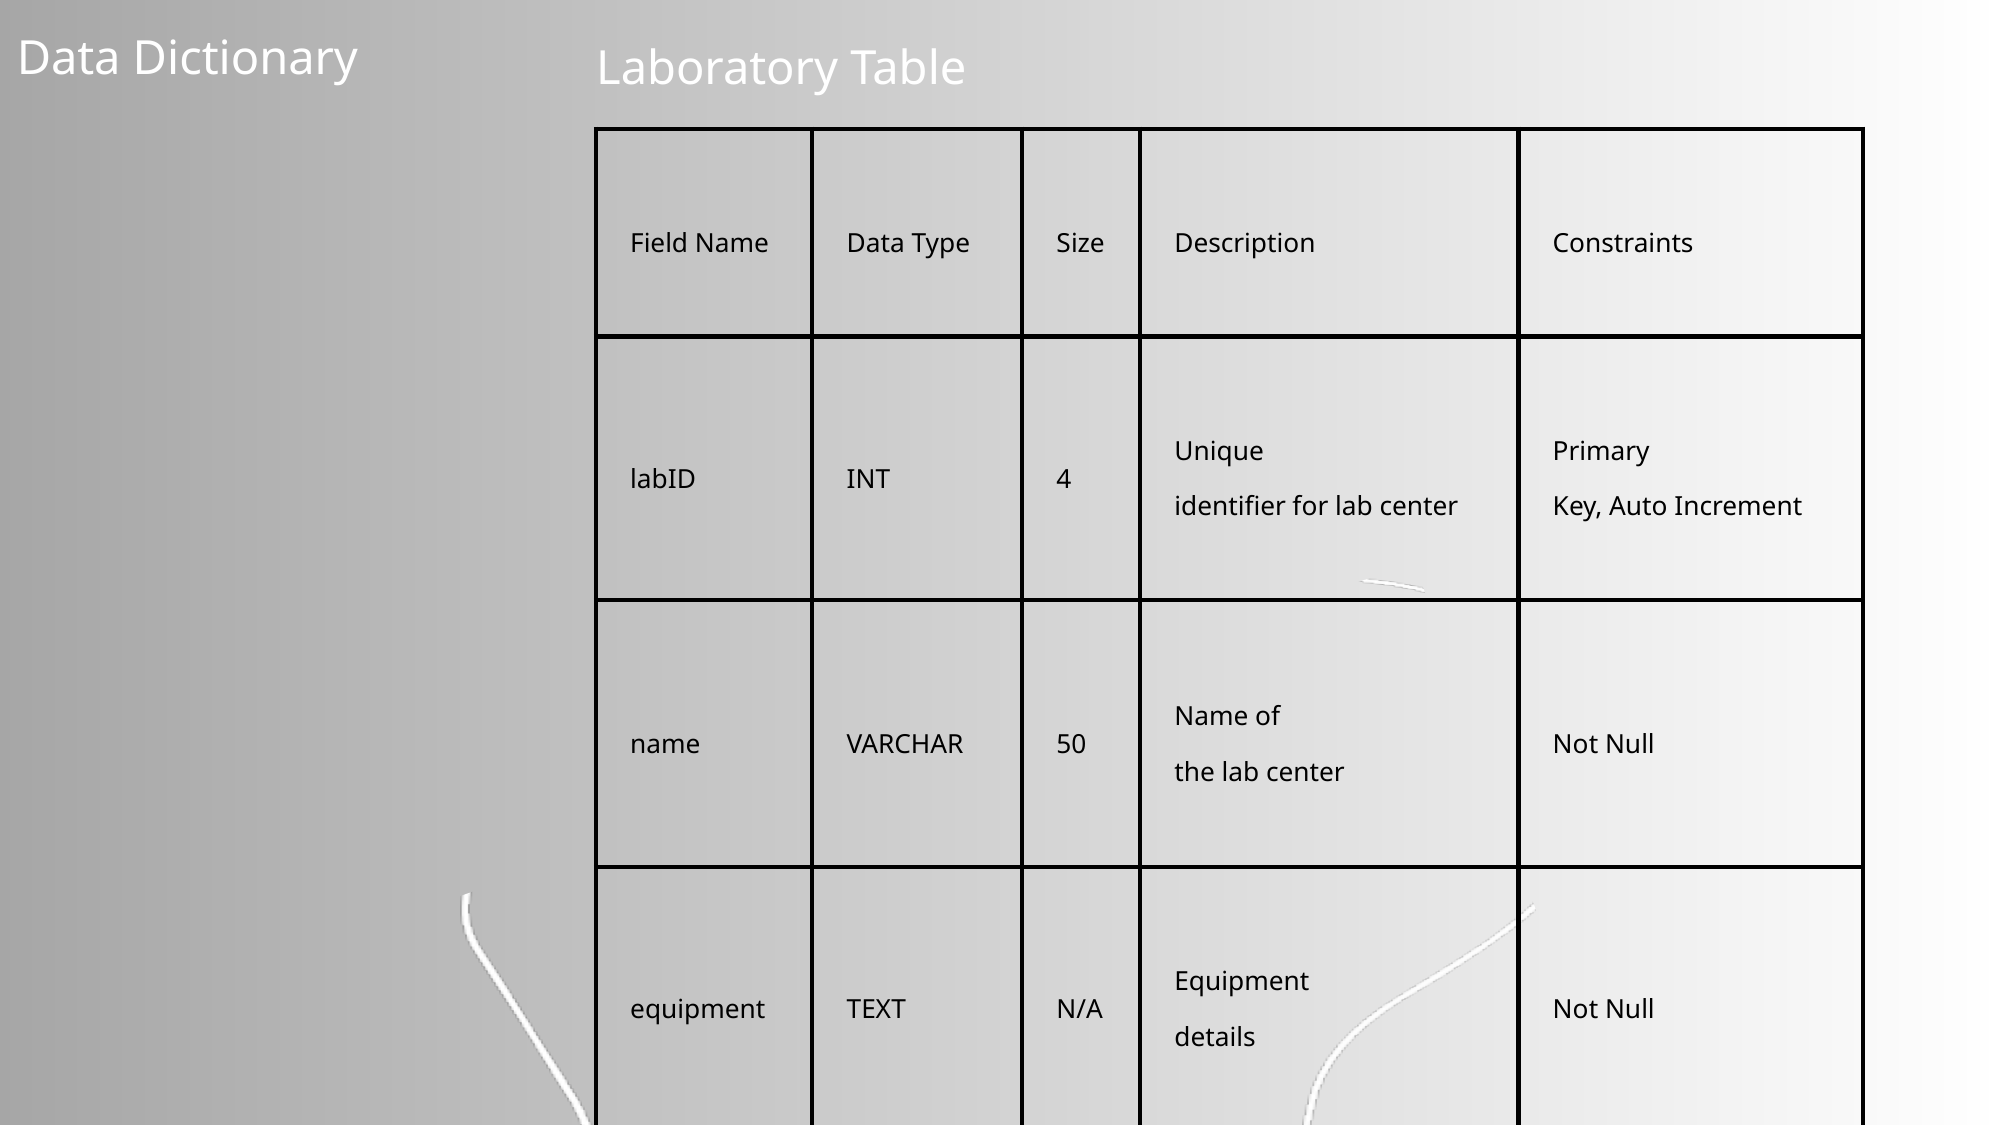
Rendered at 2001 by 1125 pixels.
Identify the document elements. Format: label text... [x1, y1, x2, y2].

table_header Constraints [1521, 131, 1861, 334]
table_cell 50 [1024, 602, 1138, 865]
table_cell INT [814, 339, 1020, 598]
table_cell equipment [598, 869, 810, 1125]
table_cell N/A [1024, 869, 1138, 1125]
table_cell name [598, 602, 810, 865]
table_cell Not Null [1521, 869, 1861, 1125]
text_box [446, 849, 594, 1125]
table_header Description [1142, 131, 1516, 334]
text_box Data Dictionary [16, 27, 496, 84]
table_header Size [1024, 131, 1138, 334]
table_cell 4 [1024, 339, 1138, 598]
table_cell VARCHAR [814, 602, 1020, 865]
table_cell Not Null [1521, 602, 1861, 865]
table_cell Equipment details [1142, 869, 1516, 1125]
table_header Field Name [598, 131, 810, 334]
table_header Data Type [814, 131, 1020, 334]
table_cell labID [598, 339, 810, 598]
text_box Laboratory Table [595, 37, 1132, 95]
table_cell Primary Key, Auto Increment [1521, 339, 1861, 598]
table_cell Unique identifier for lab center [1142, 339, 1516, 598]
table_cell TEXT [814, 869, 1020, 1125]
table_cell Name of the lab center [1142, 602, 1516, 865]
